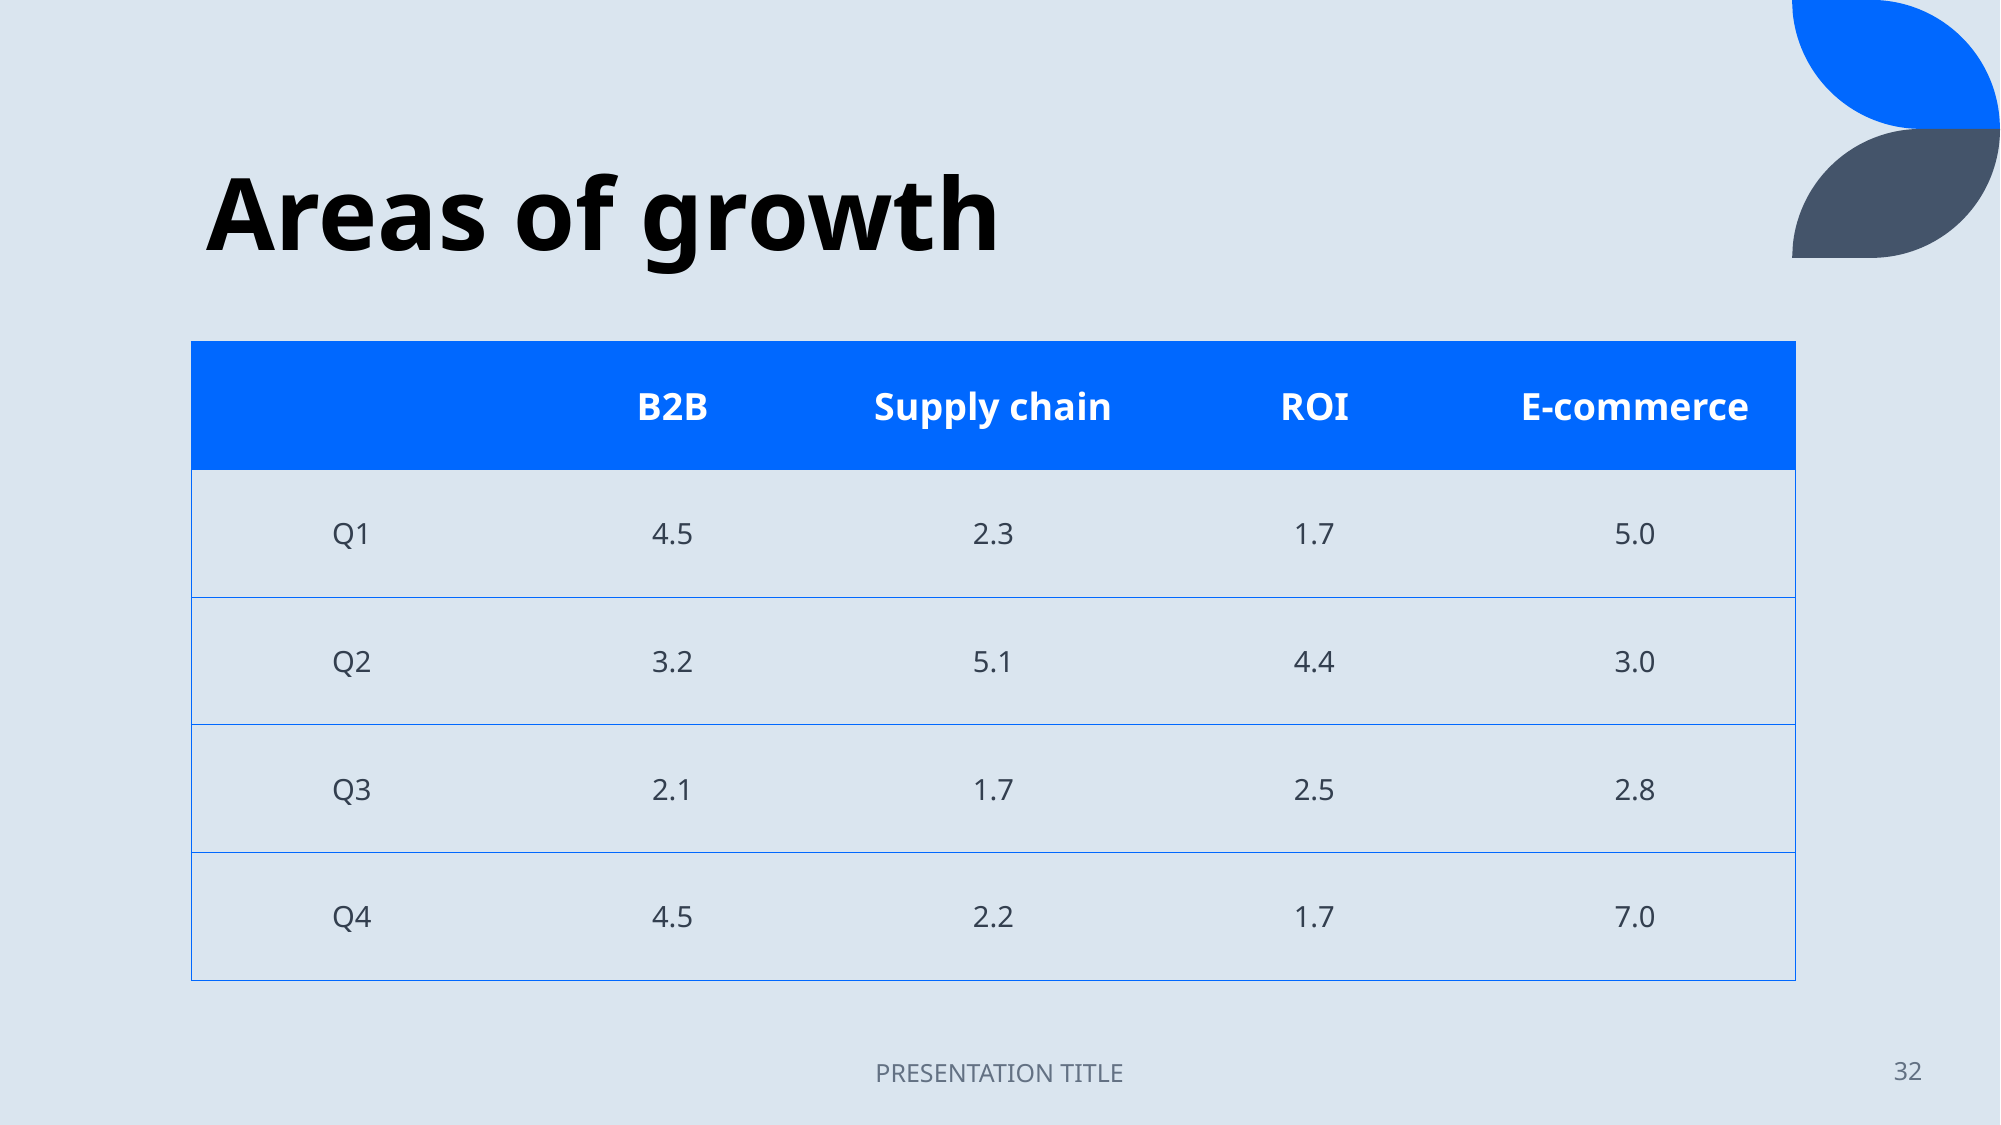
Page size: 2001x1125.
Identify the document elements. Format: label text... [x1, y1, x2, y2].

table_cell 2.3 [833, 470, 1154, 597]
table_header [192, 342, 512, 469]
table_cell Q1 [192, 470, 512, 597]
table_cell 1.7 [1154, 853, 1475, 980]
table_cell 7.0 [1475, 853, 1795, 980]
table_cell 3.2 [512, 598, 833, 724]
table_header ROI [1154, 342, 1475, 469]
title Areas of growth [191, 22, 1796, 280]
table_cell 1.7 [1154, 470, 1475, 597]
footer PRESENTATION TITLE [662, 1042, 1338, 1103]
table_cell Q4 [192, 853, 512, 980]
table_cell 2.5 [1154, 725, 1475, 852]
table_cell 4.5 [512, 470, 833, 597]
table_header Supply chain [833, 342, 1154, 469]
table_cell Q2 [192, 598, 512, 724]
table_cell 4.4 [1154, 598, 1475, 724]
table_cell 4.5 [512, 853, 833, 980]
table_header B2B [512, 342, 833, 469]
table_cell 5.1 [833, 598, 1154, 724]
table_cell 3.0 [1475, 598, 1795, 724]
table_header E-commerce [1475, 342, 1795, 469]
table_cell Q3 [192, 725, 512, 852]
table_cell 2.8 [1475, 725, 1795, 852]
table_cell 2.1 [512, 725, 833, 852]
table_cell 1.7 [833, 725, 1154, 852]
slide_number 32 [1665, 1042, 1938, 1103]
table_cell 5.0 [1475, 470, 1795, 597]
table_cell 2.2 [833, 853, 1154, 980]
